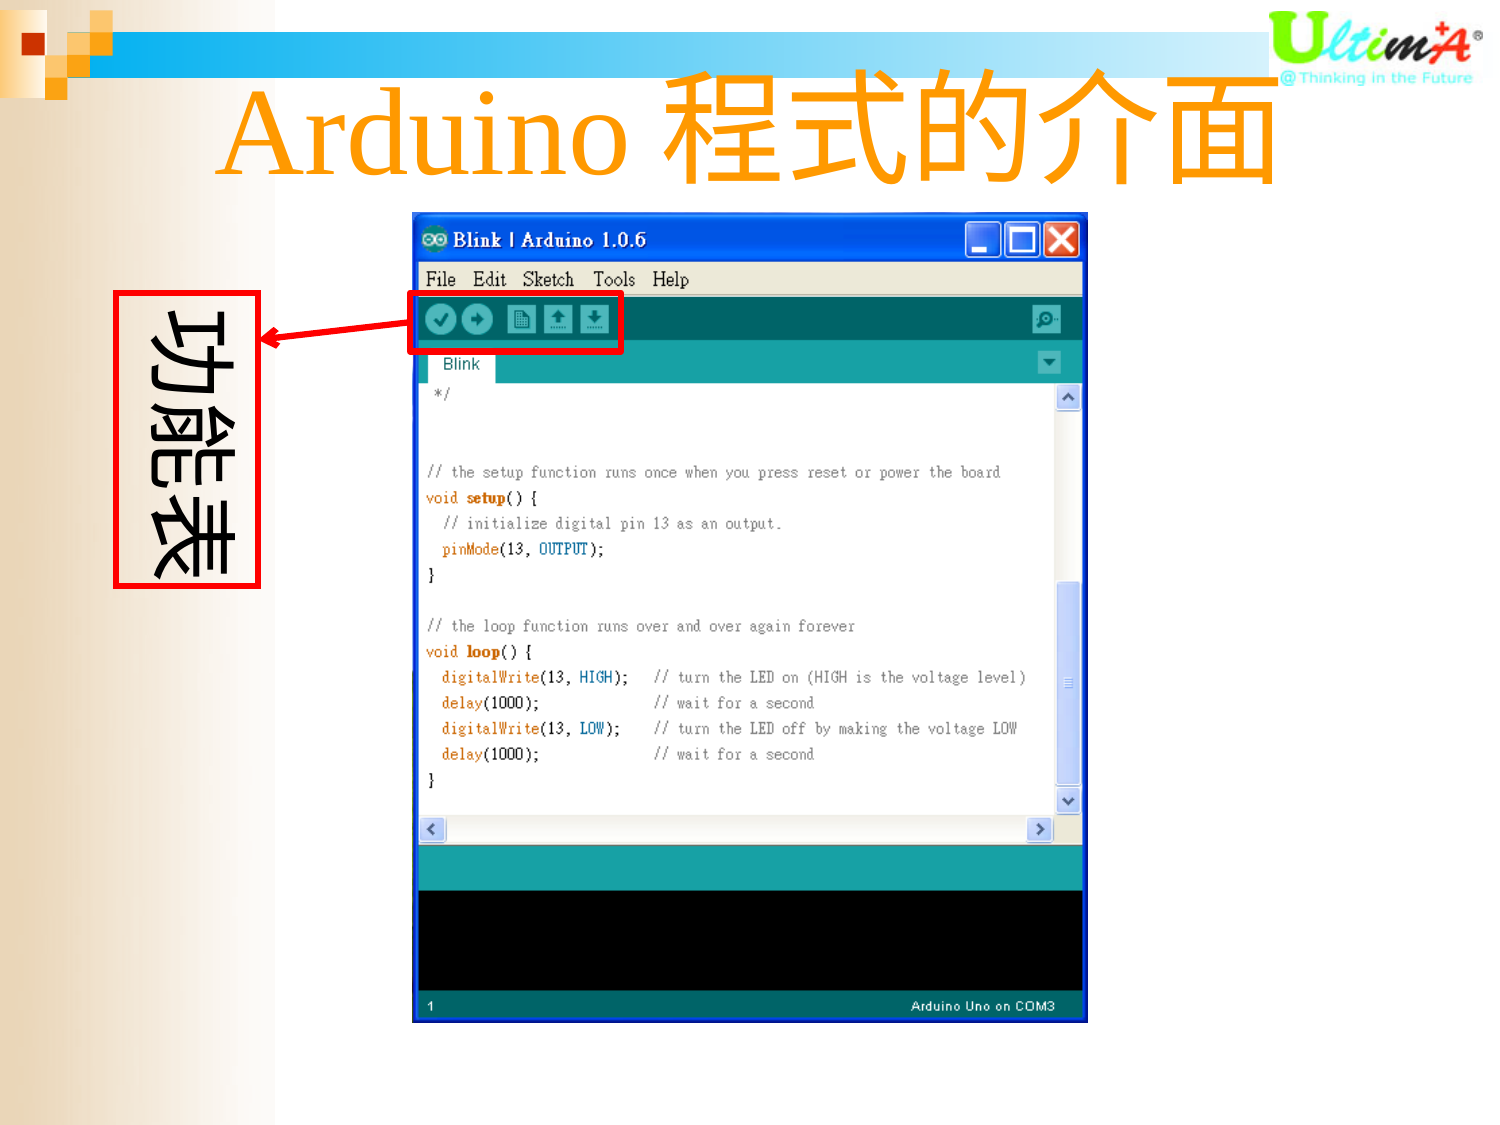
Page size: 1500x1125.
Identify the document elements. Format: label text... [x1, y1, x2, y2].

title Arduino程式的介面 [45, 37, 1455, 213]
picture [1269, 11, 1483, 86]
text_box 功能表 [116, 293, 258, 586]
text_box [257, 321, 411, 341]
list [412, 212, 1088, 1024]
